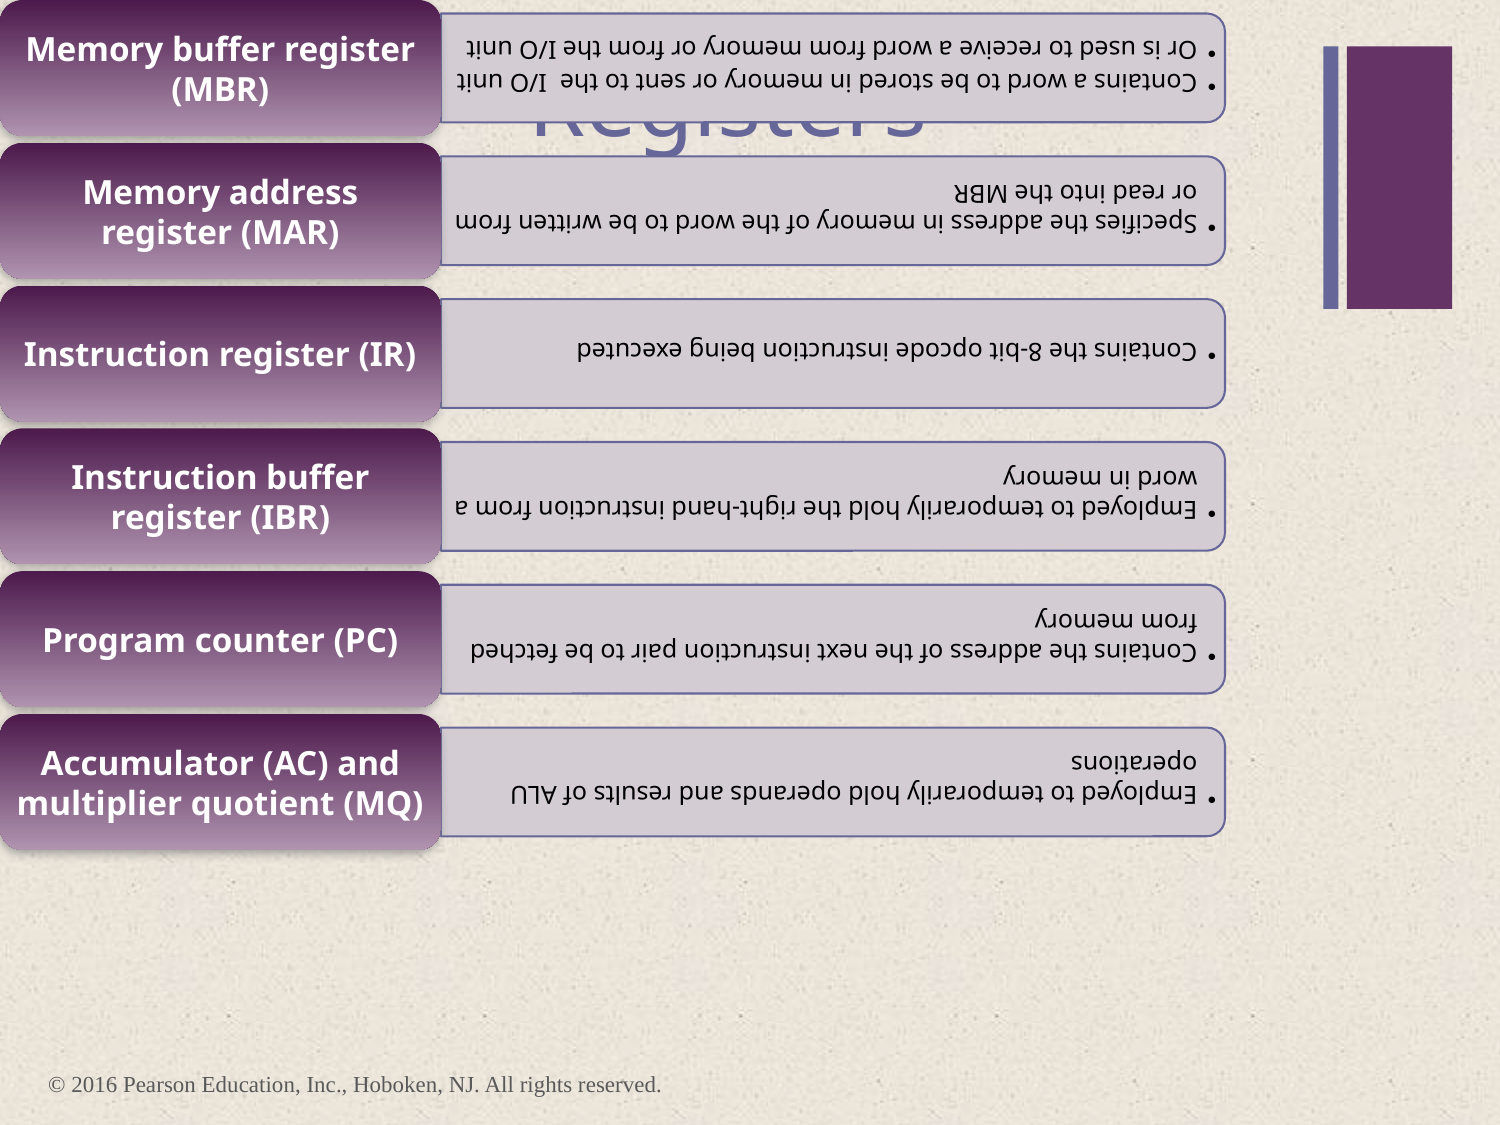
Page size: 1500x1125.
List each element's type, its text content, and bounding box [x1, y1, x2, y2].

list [61, 199, 1288, 1051]
title Registers [433, 124, 944, 155]
footer © 2016 Pearson Education, Inc., Hoboken, NJ. All rights reserved. [33, 1053, 1038, 1114]
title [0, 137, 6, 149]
